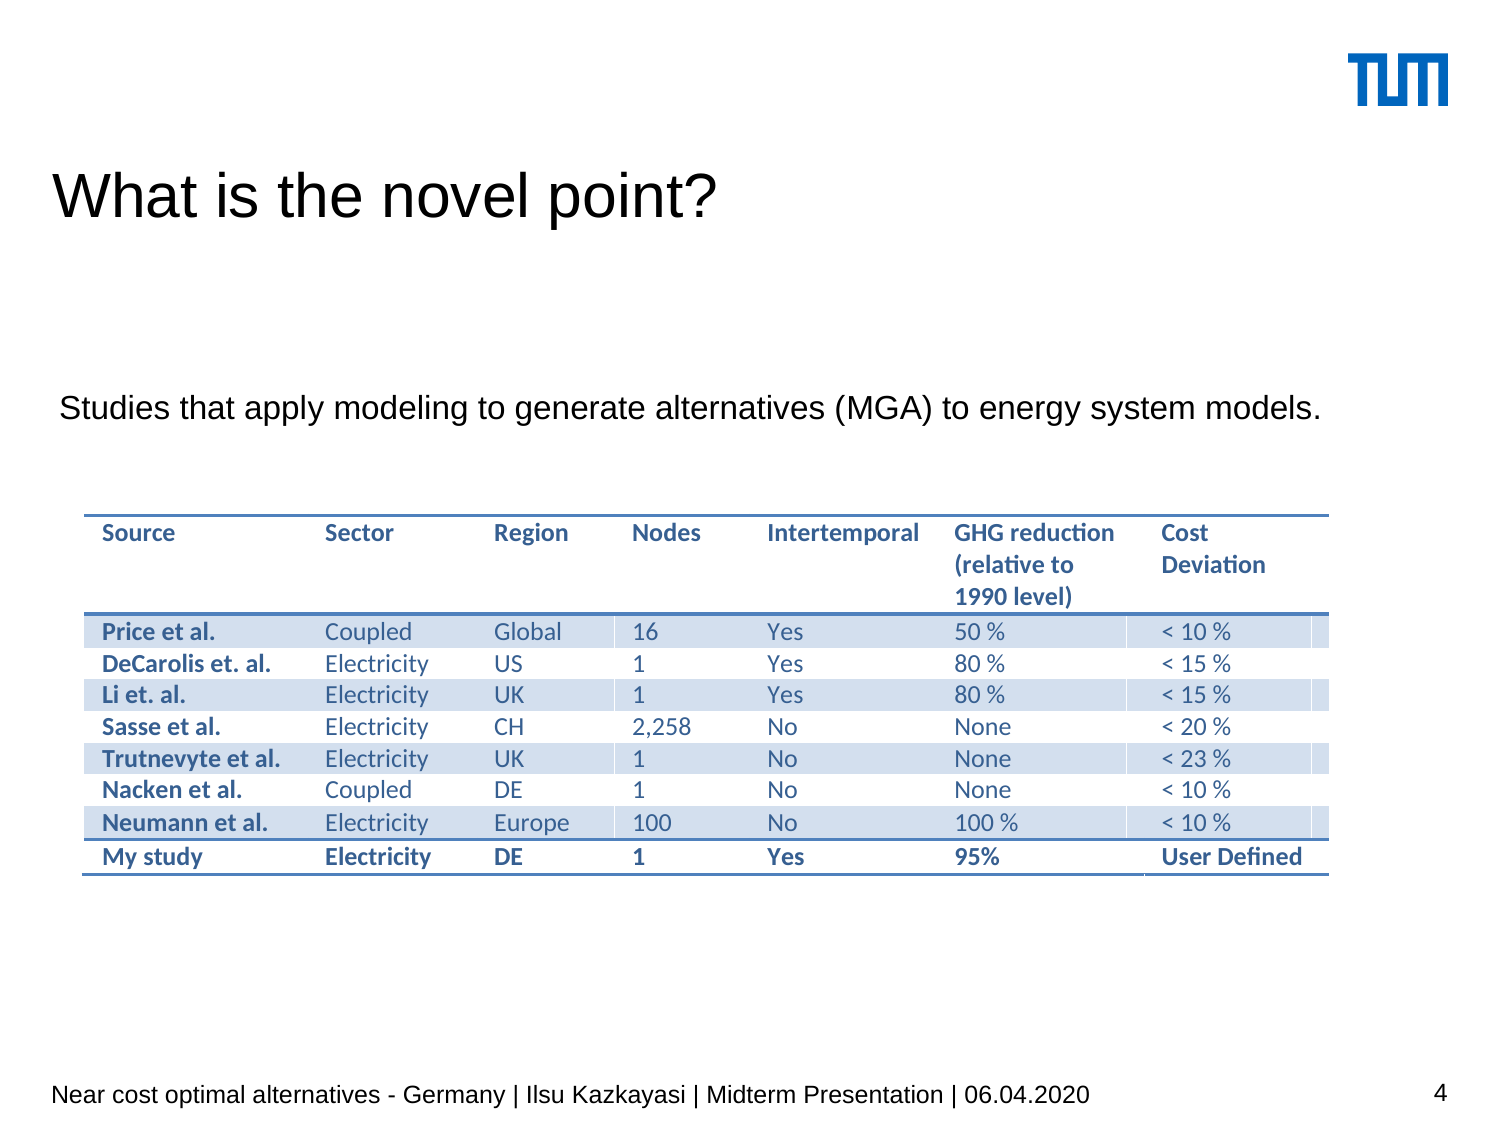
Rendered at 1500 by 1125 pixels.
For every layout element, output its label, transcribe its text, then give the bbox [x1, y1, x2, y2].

title What is the novel point? [52, 162, 1449, 231]
picture [17, 504, 1387, 913]
text_box Studies that apply modeling to generate alternatives (MGA) to energy system models. [59, 380, 1346, 426]
footer Near cost optimal alternatives - Germany | Ilsu Kazkayasi | Midterm Presentation | 06.04.2020 [51, 1061, 1336, 1125]
slide_number 4 [1336, 1061, 1448, 1122]
